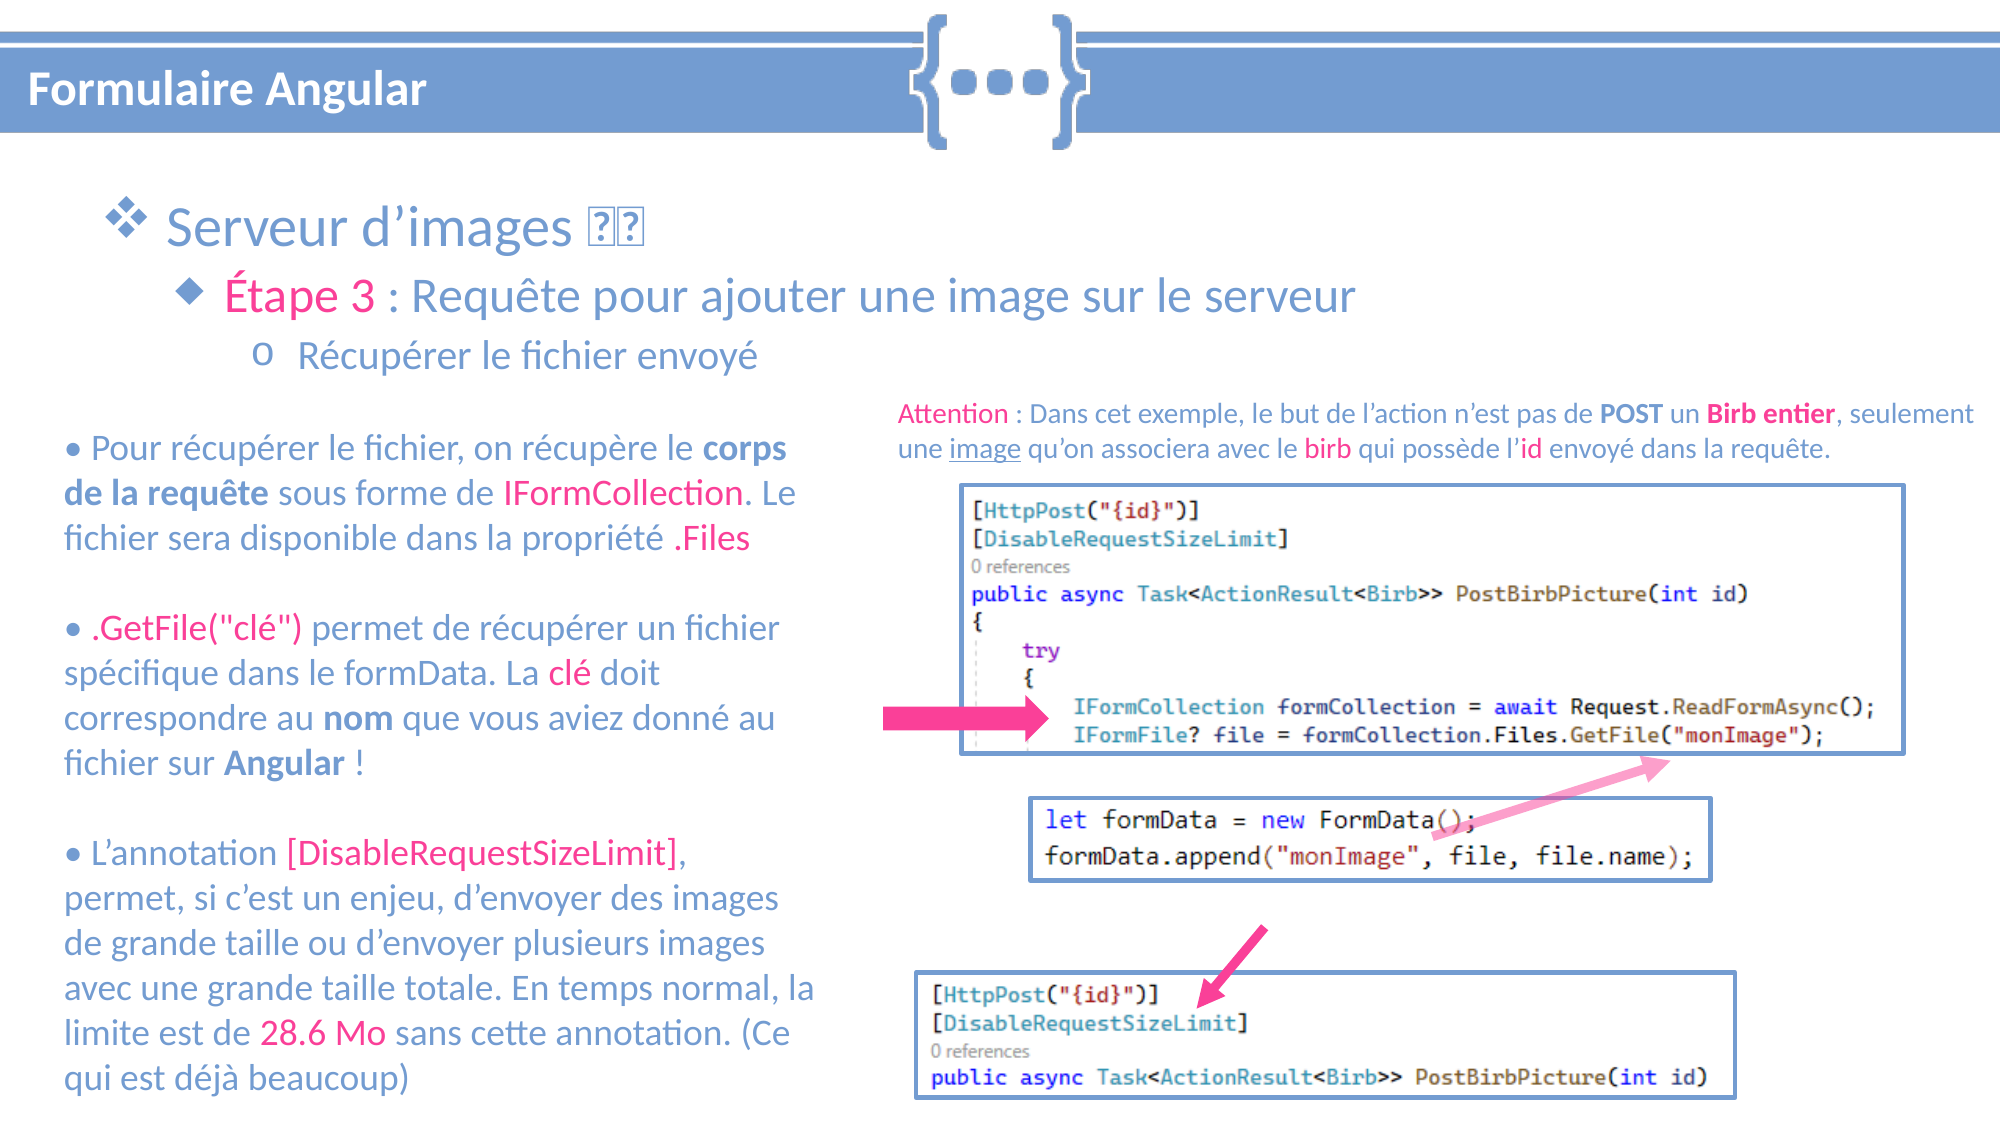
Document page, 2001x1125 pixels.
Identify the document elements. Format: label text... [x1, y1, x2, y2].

text_box • Pour récupérer le fichier, on récupère le corps de la requête sous forme de IFormCollection. Le fichier sera disponible dans la propriété .Files • .GetFile("clé") permet de récupérer un fichier spécifique dans le formData. La clé doit correspondre au nom que vous aviez donné au fichier sur Angular ! • L’annotation [DisableRequestSizeLimit], permet, si c’est un enjeu, d’envoyer des images de grande taille ou d’envoyer plusieurs images avec une grande taille totale. En temps normal, la limite est de 28.6 Mo sans cette annotation. (Ce qui est déjà beaucoup) [49, 415, 832, 1106]
text_box [882, 705, 963, 732]
picture [918, 974, 1733, 1096]
text_box Attention : Dans cet exemple, le but de l’action n’est pas de POST un Birb entier, seulement une image qu’on associera avec le birb qui possède l’id envoyé dans la requête. [883, 386, 1993, 472]
list Serveur d’images 📸💾 Étape 3 : Requête pour ajouter une image sur le serveur Récupérer le fichier envoyé [85, 188, 1910, 1014]
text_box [1432, 760, 1671, 837]
title Formulaire Angular [12, 58, 913, 120]
picture [963, 487, 1902, 752]
picture [1032, 800, 1708, 879]
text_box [1196, 927, 1265, 1009]
picture [0, 4, 2000, 161]
